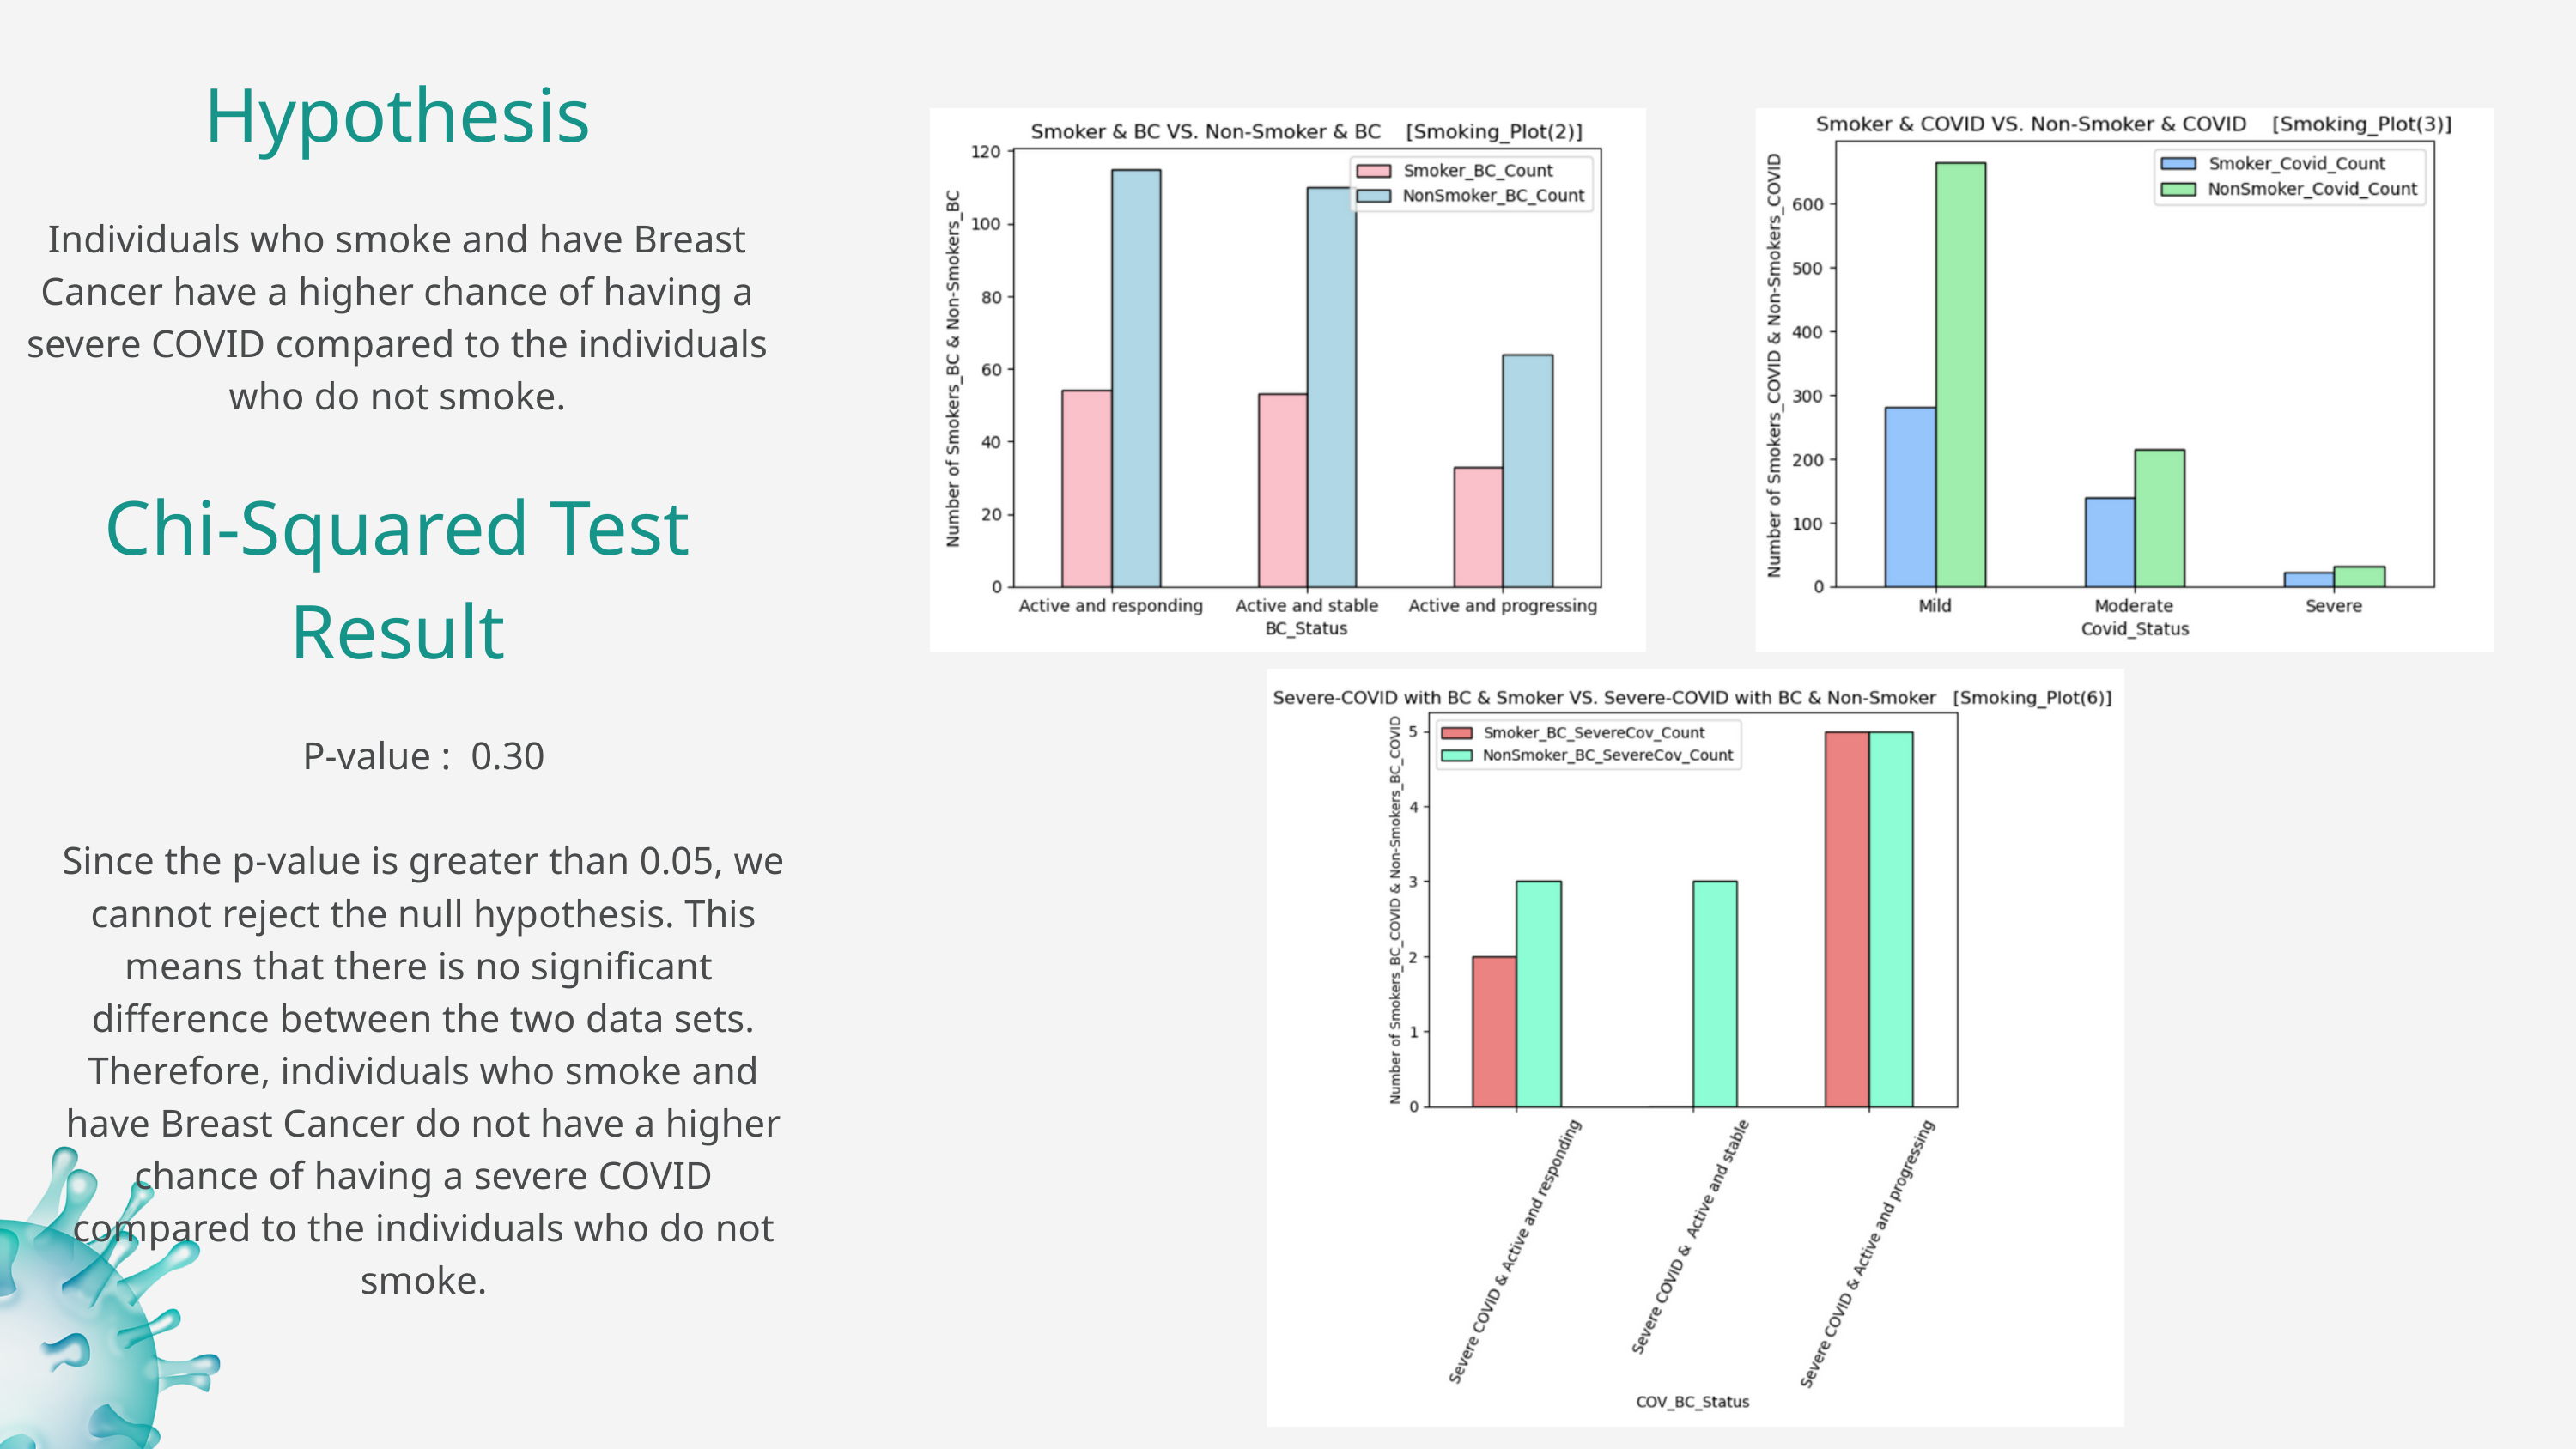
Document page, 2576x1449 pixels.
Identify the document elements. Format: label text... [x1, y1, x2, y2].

text_box [0, 1145, 221, 1449]
text_box Chi-Squared Test Result [0, 466, 796, 675]
text_box Individuals who smoke and have Breast Cancer have a higher chance of having a severe COVID compared to the individuals who do not smoke. [26, 208, 769, 418]
text_box [1267, 669, 2125, 1427]
text_box [930, 108, 1646, 652]
text_box Hypothesis [191, 52, 605, 157]
text_box [1755, 108, 2494, 652]
text_box P-value : 0.30 Since the p-value is greater than 0.05, we cannot reject the null hypothesis. This means that there is no significant difference between the two data sets. Therefore, individuals who smoke and have Breast Cancer do not have a higher chance of having a severe COVID compared to the individuals who do not smoke. [52, 724, 796, 1302]
